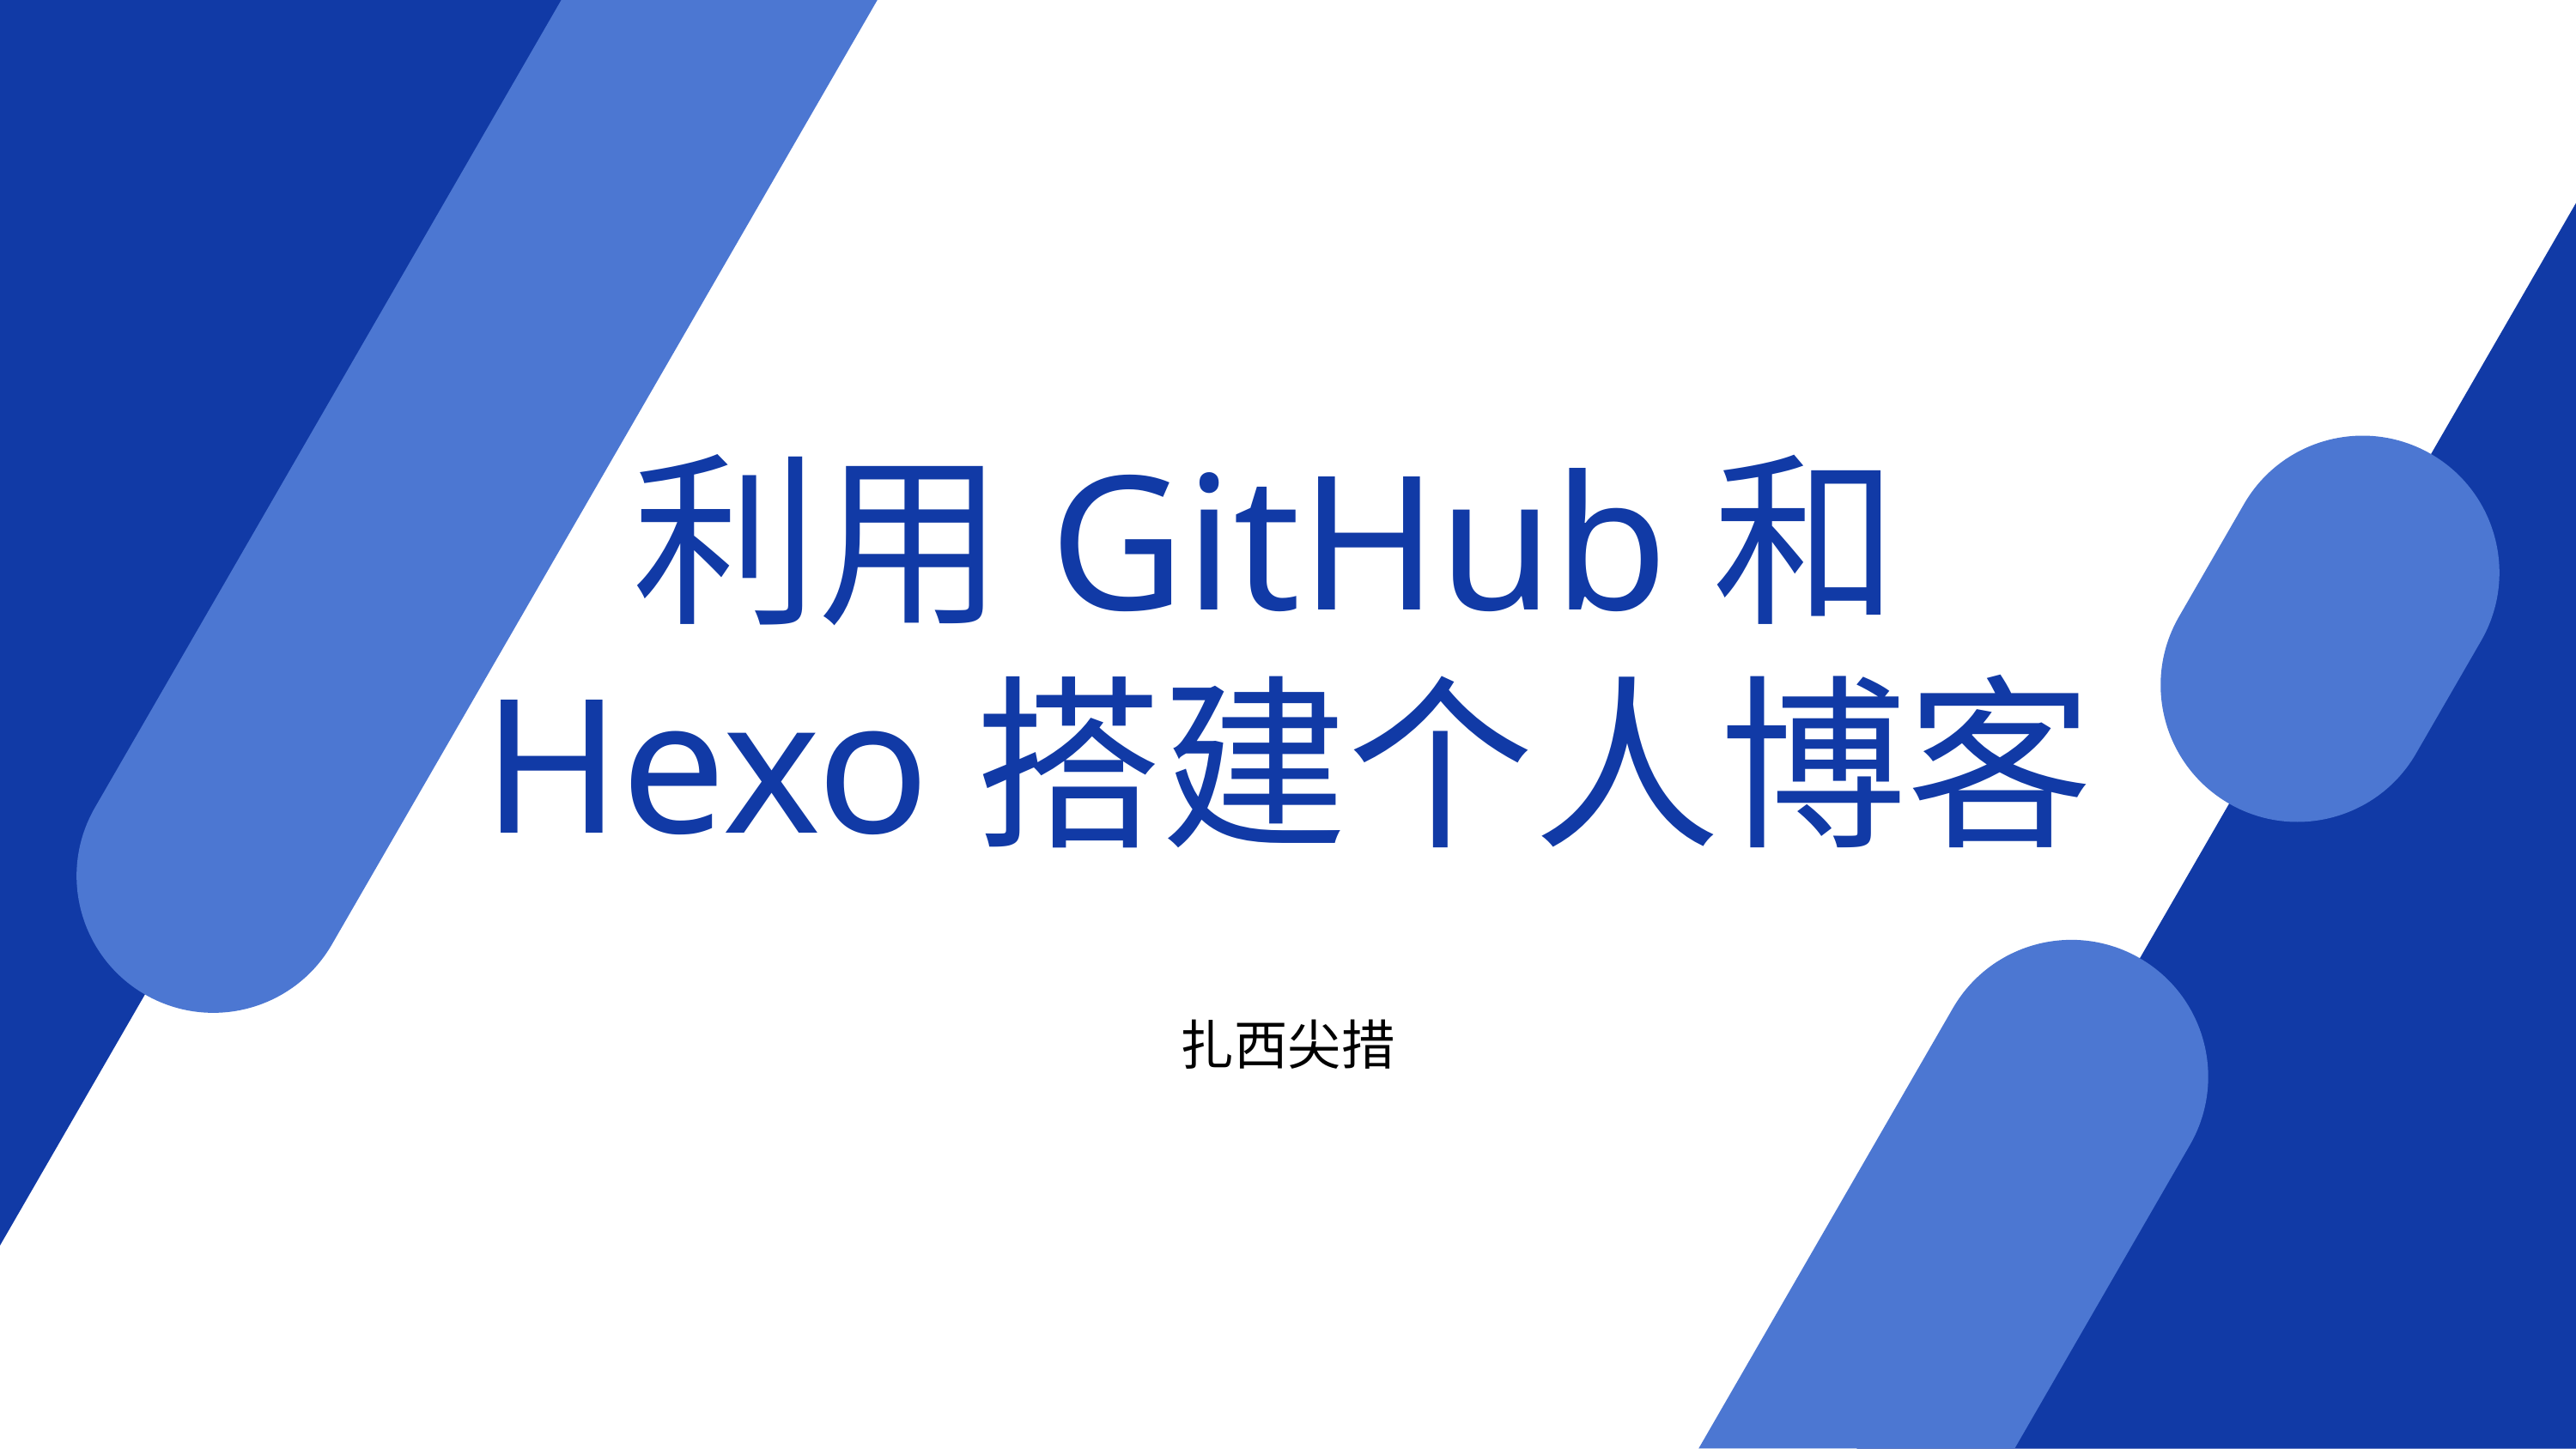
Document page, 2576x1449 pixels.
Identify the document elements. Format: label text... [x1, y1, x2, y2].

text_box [2192, 427, 2468, 831]
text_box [1698, 939, 2208, 1449]
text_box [76, 0, 878, 1014]
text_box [1856, 203, 2576, 1449]
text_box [0, 0, 720, 1246]
text_box 扎西尖措 [1008, 1011, 1568, 1076]
text_box 利用GitHub和Hexo搭建个人博客 [881, 423, 1852, 871]
